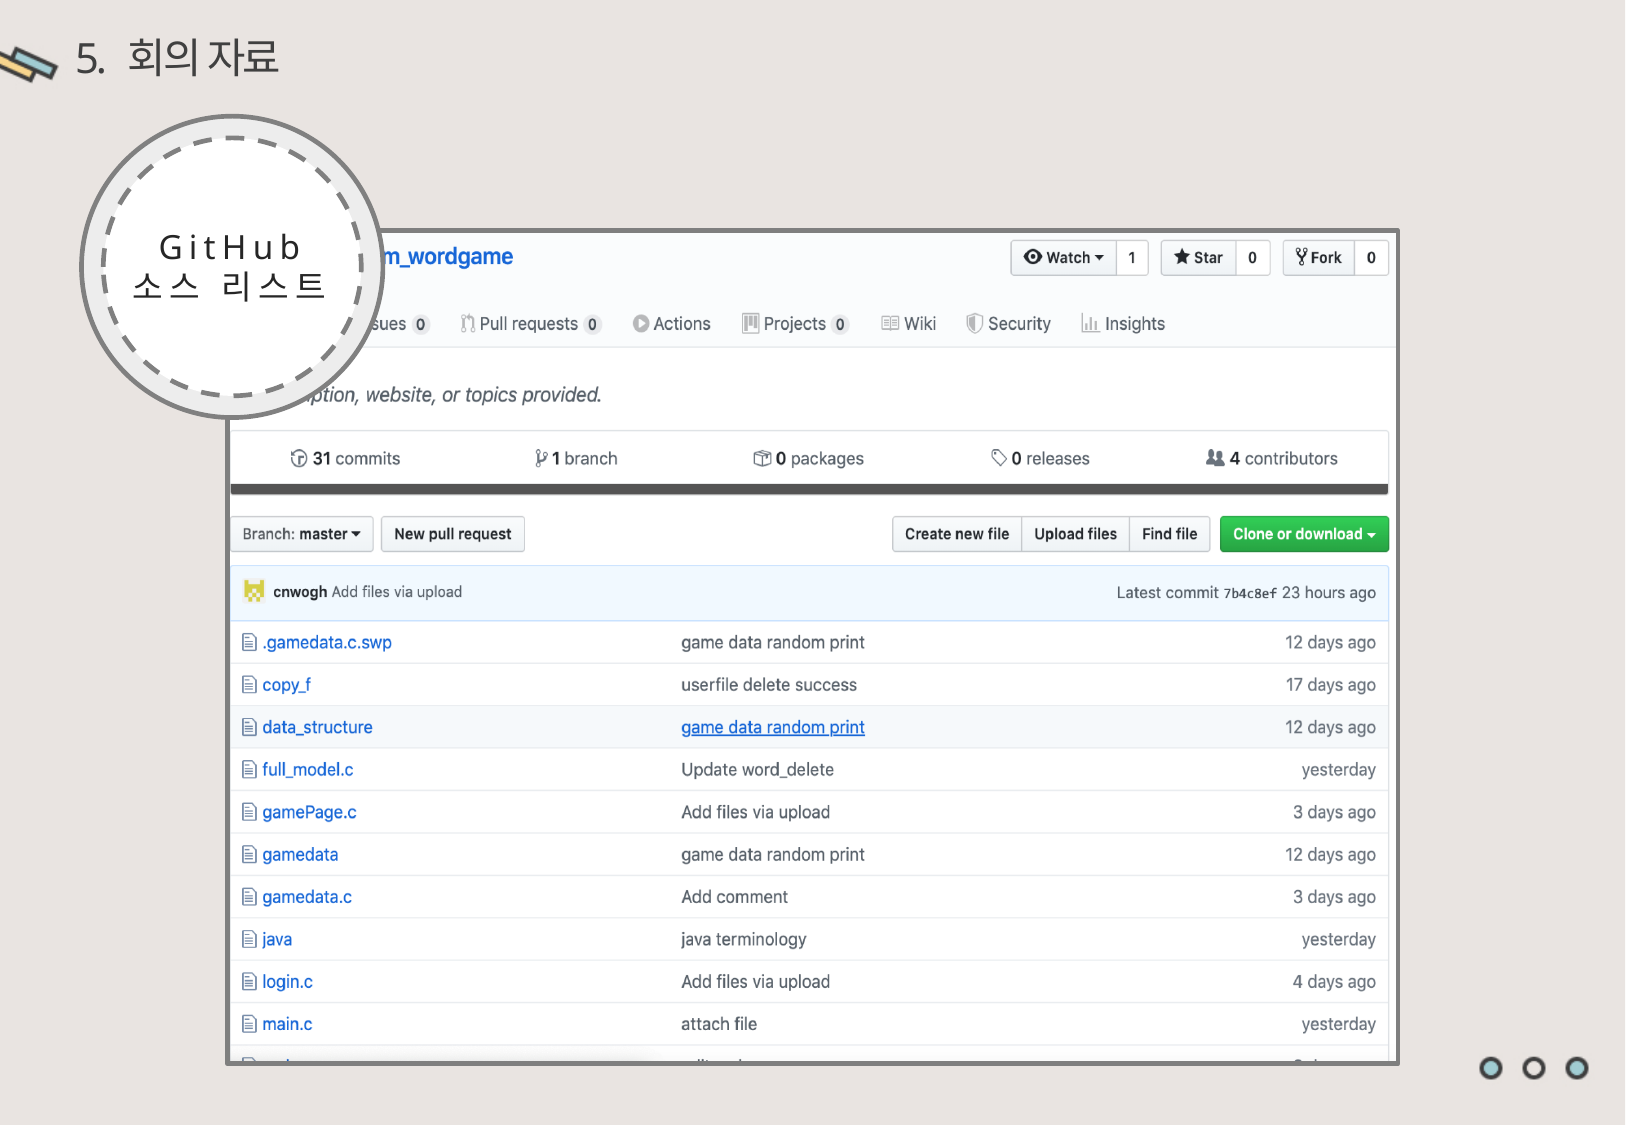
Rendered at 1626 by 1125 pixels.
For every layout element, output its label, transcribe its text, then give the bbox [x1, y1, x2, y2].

text_box [111, 314, 229, 397]
picture [0, 0, 1626, 1125]
text_box GitHub 소스 리스트 [60, 218, 399, 314]
text_box [87, 314, 229, 419]
text_box [88, 115, 376, 218]
text_box 5. 회의 자료 [60, 24, 299, 89]
text_box [111, 136, 353, 218]
